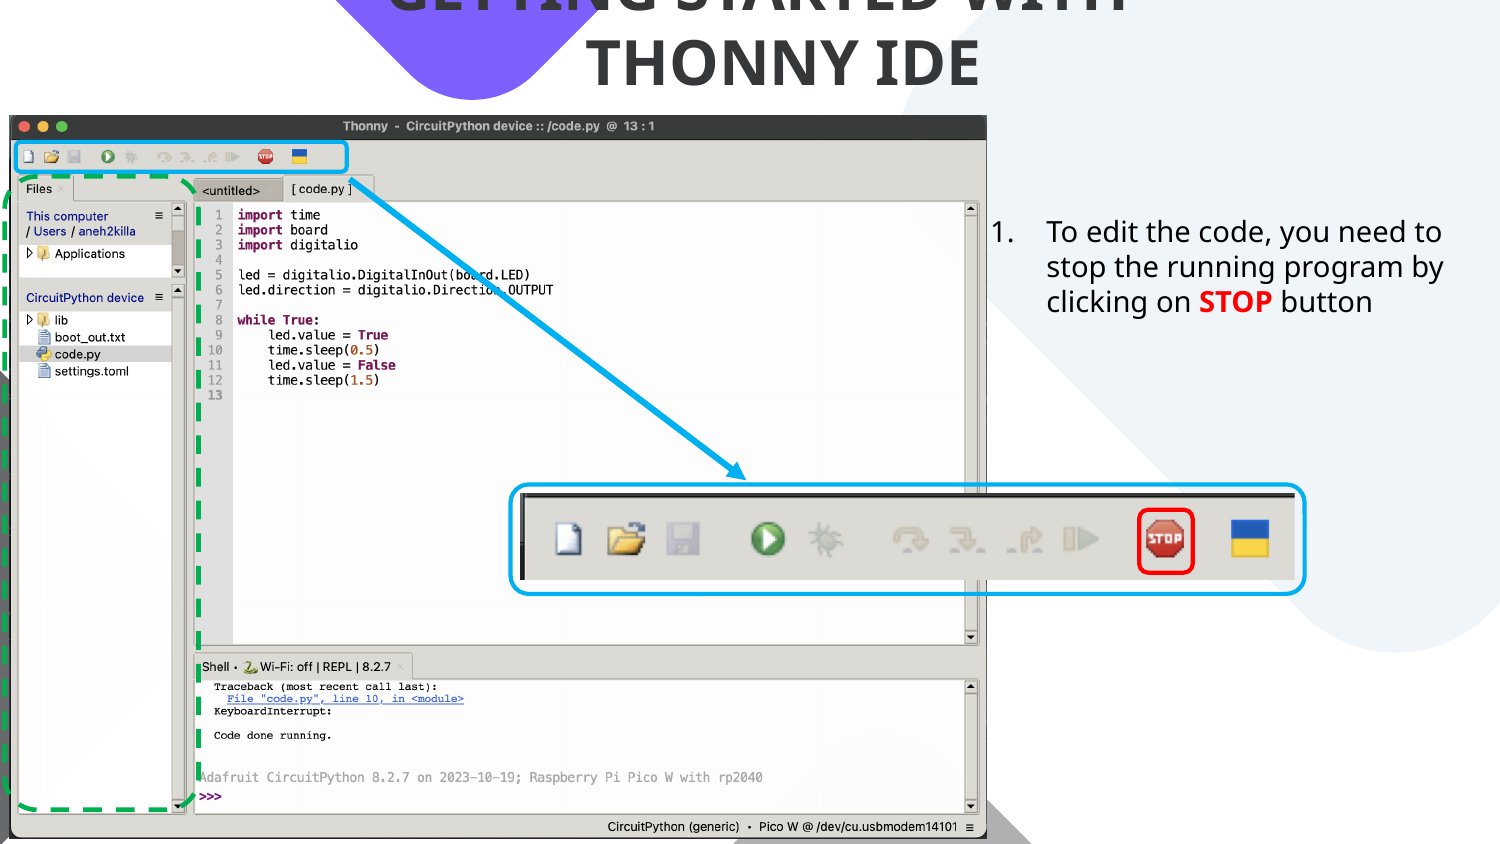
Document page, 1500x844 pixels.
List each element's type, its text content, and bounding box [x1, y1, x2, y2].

picture [9, 114, 988, 839]
picture [513, 487, 1295, 591]
text_box To edit the code, you need to stop the running program by clicking on STOP button [992, 205, 1496, 361]
text_box [992, 482, 1307, 596]
subtitle GETTING STARTED WITH THONNY IDE [202, 0, 1290, 114]
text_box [349, 178, 747, 481]
